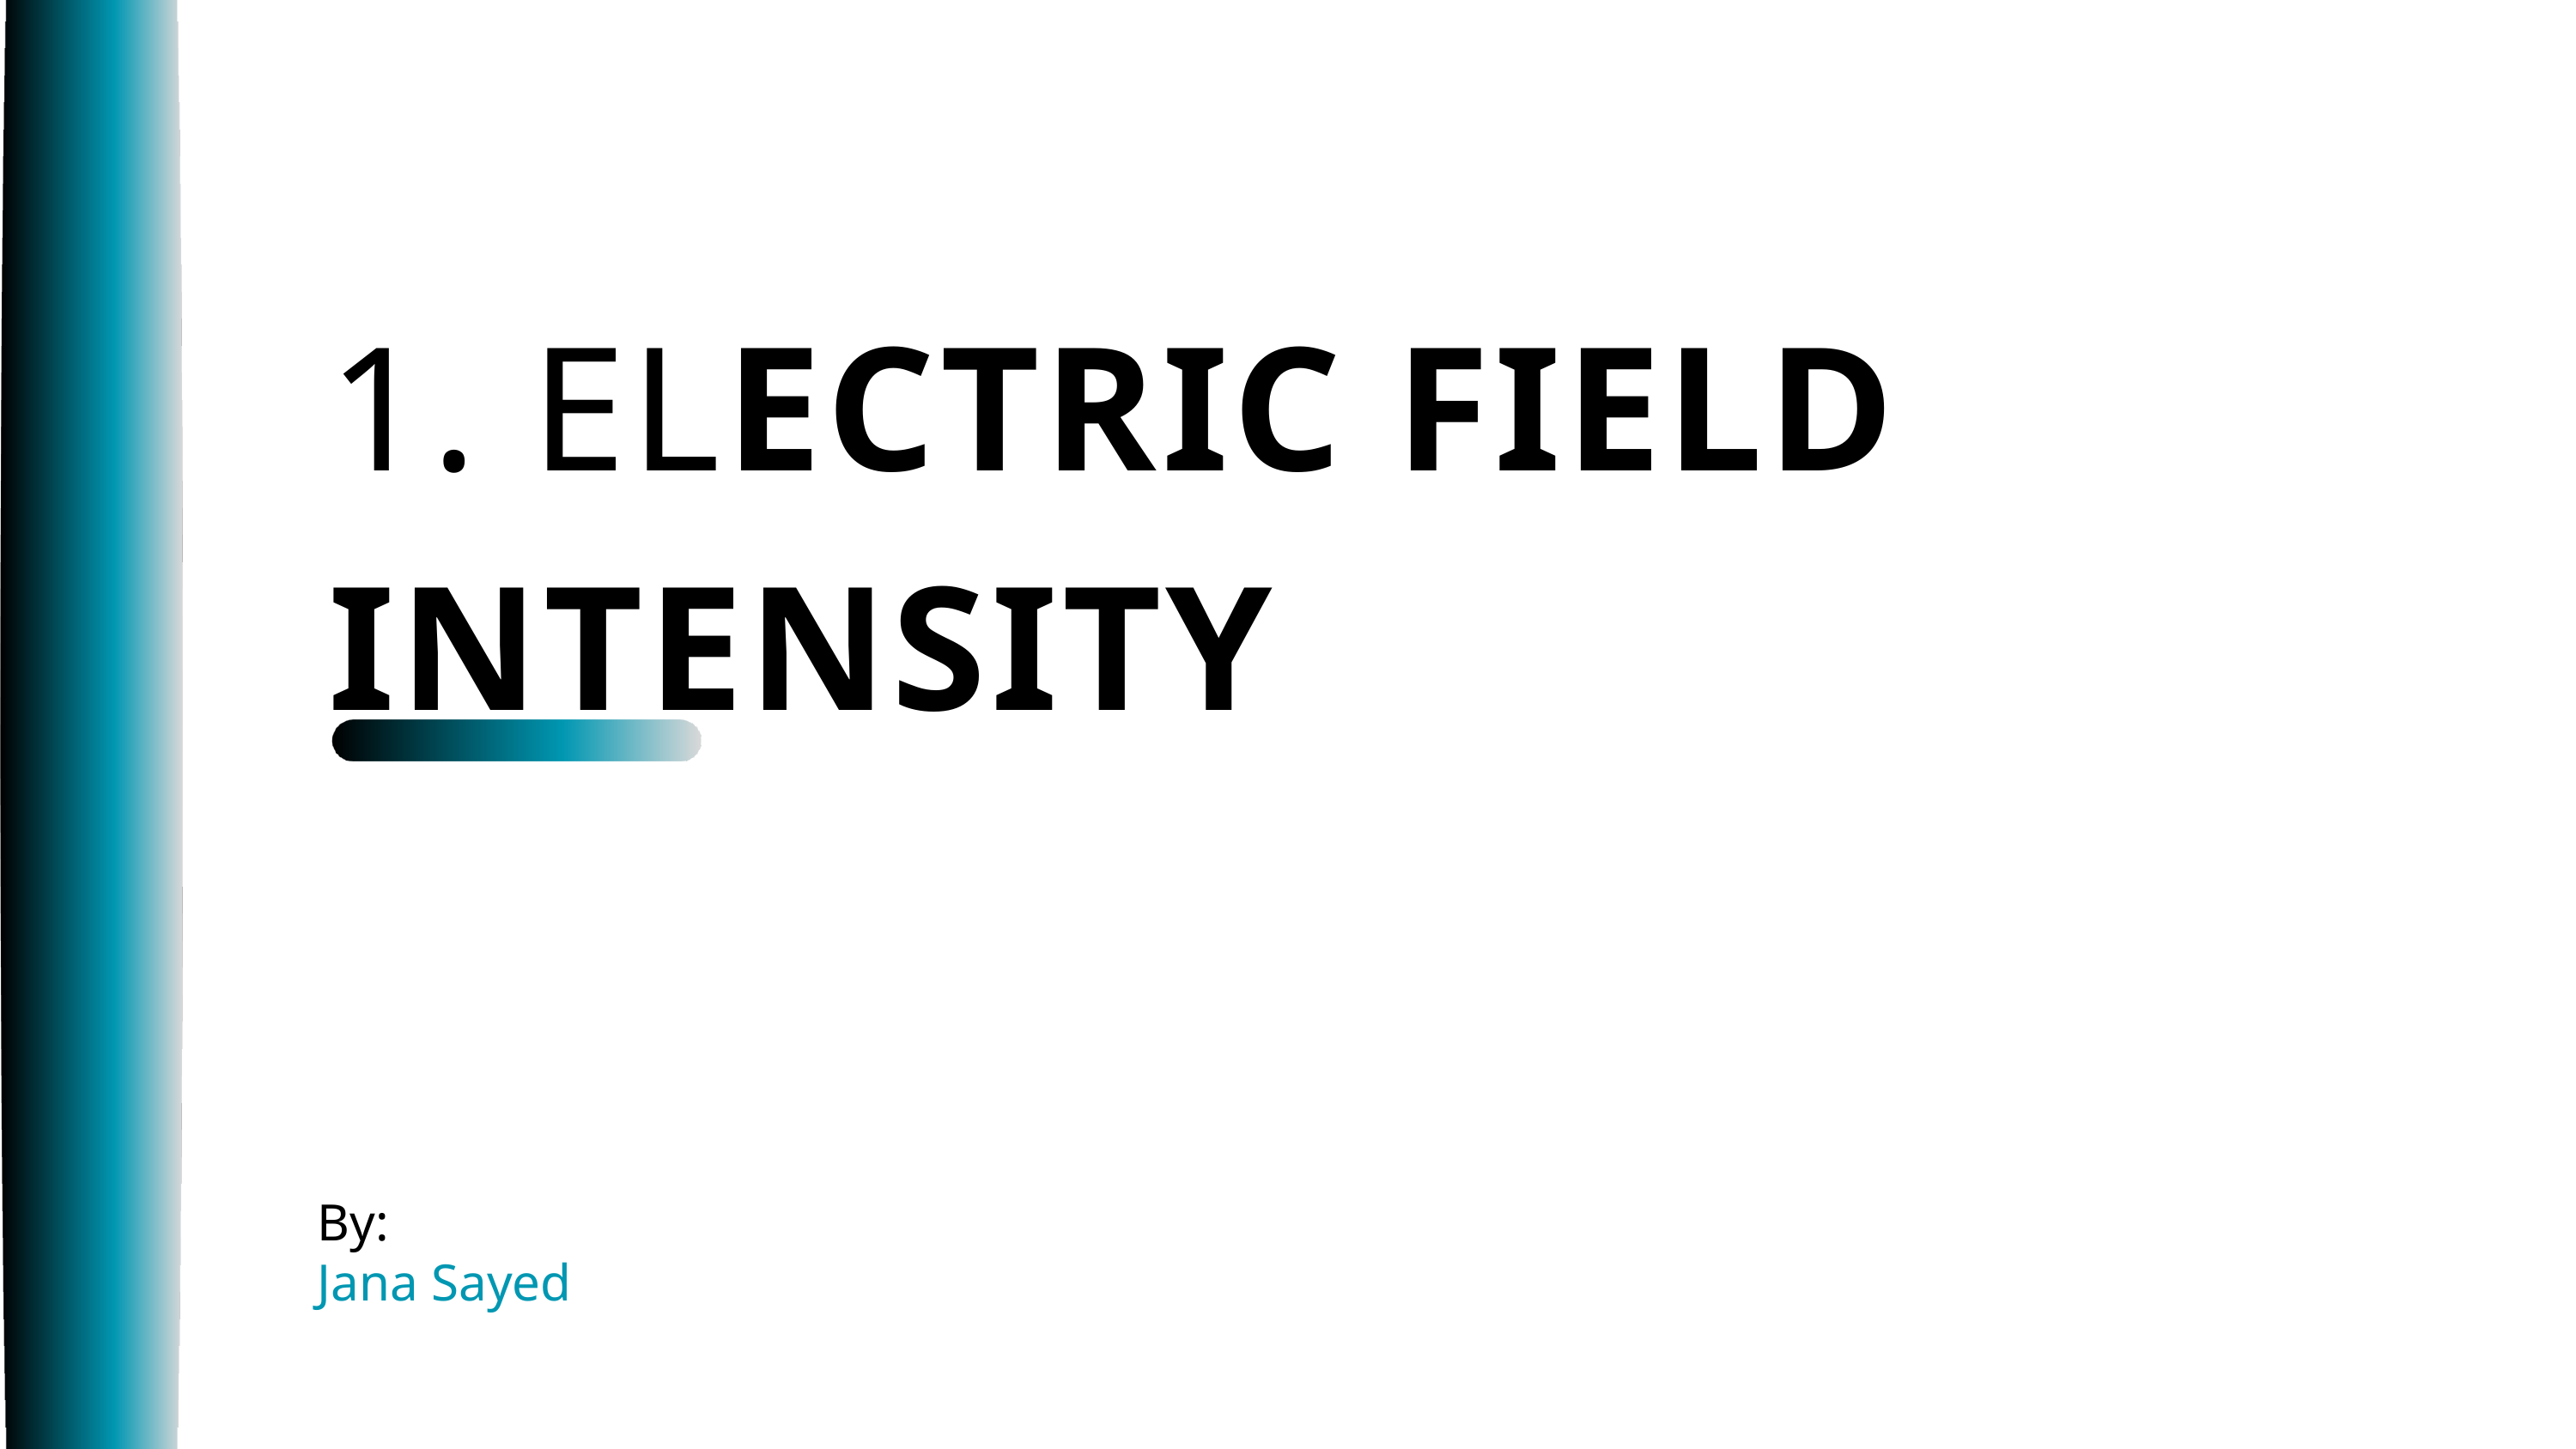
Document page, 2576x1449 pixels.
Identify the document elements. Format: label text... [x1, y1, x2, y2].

text_box By: Jana Sayed [305, 1184, 585, 1318]
text_box [331, 745, 702, 761]
text_box [0, 0, 184, 1449]
text_box 1. ELECTRIC FIELD INTENSITY [328, 264, 2432, 745]
